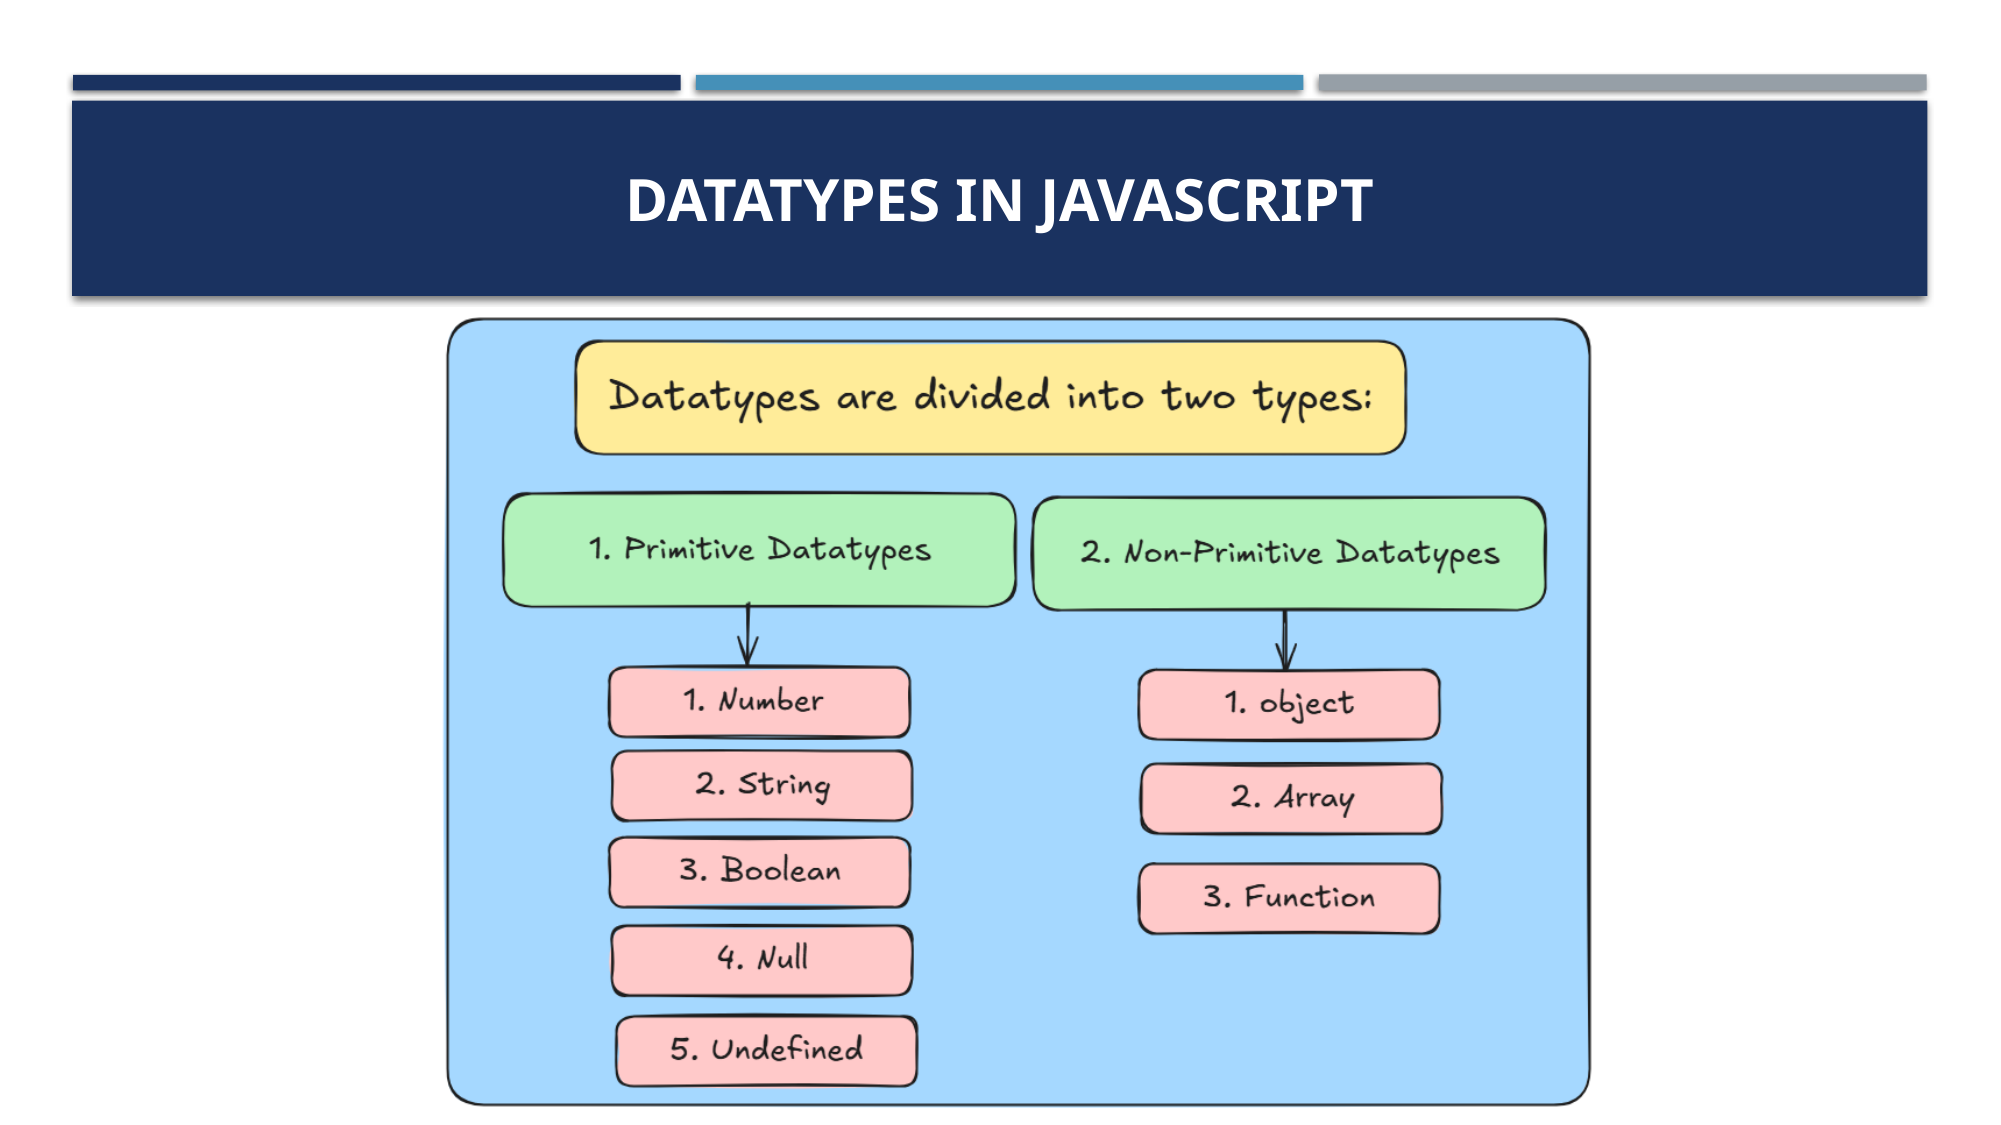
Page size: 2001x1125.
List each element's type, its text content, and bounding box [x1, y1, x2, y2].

title Datatypes in javascript [95, 115, 1905, 282]
picture [431, 307, 1609, 1116]
